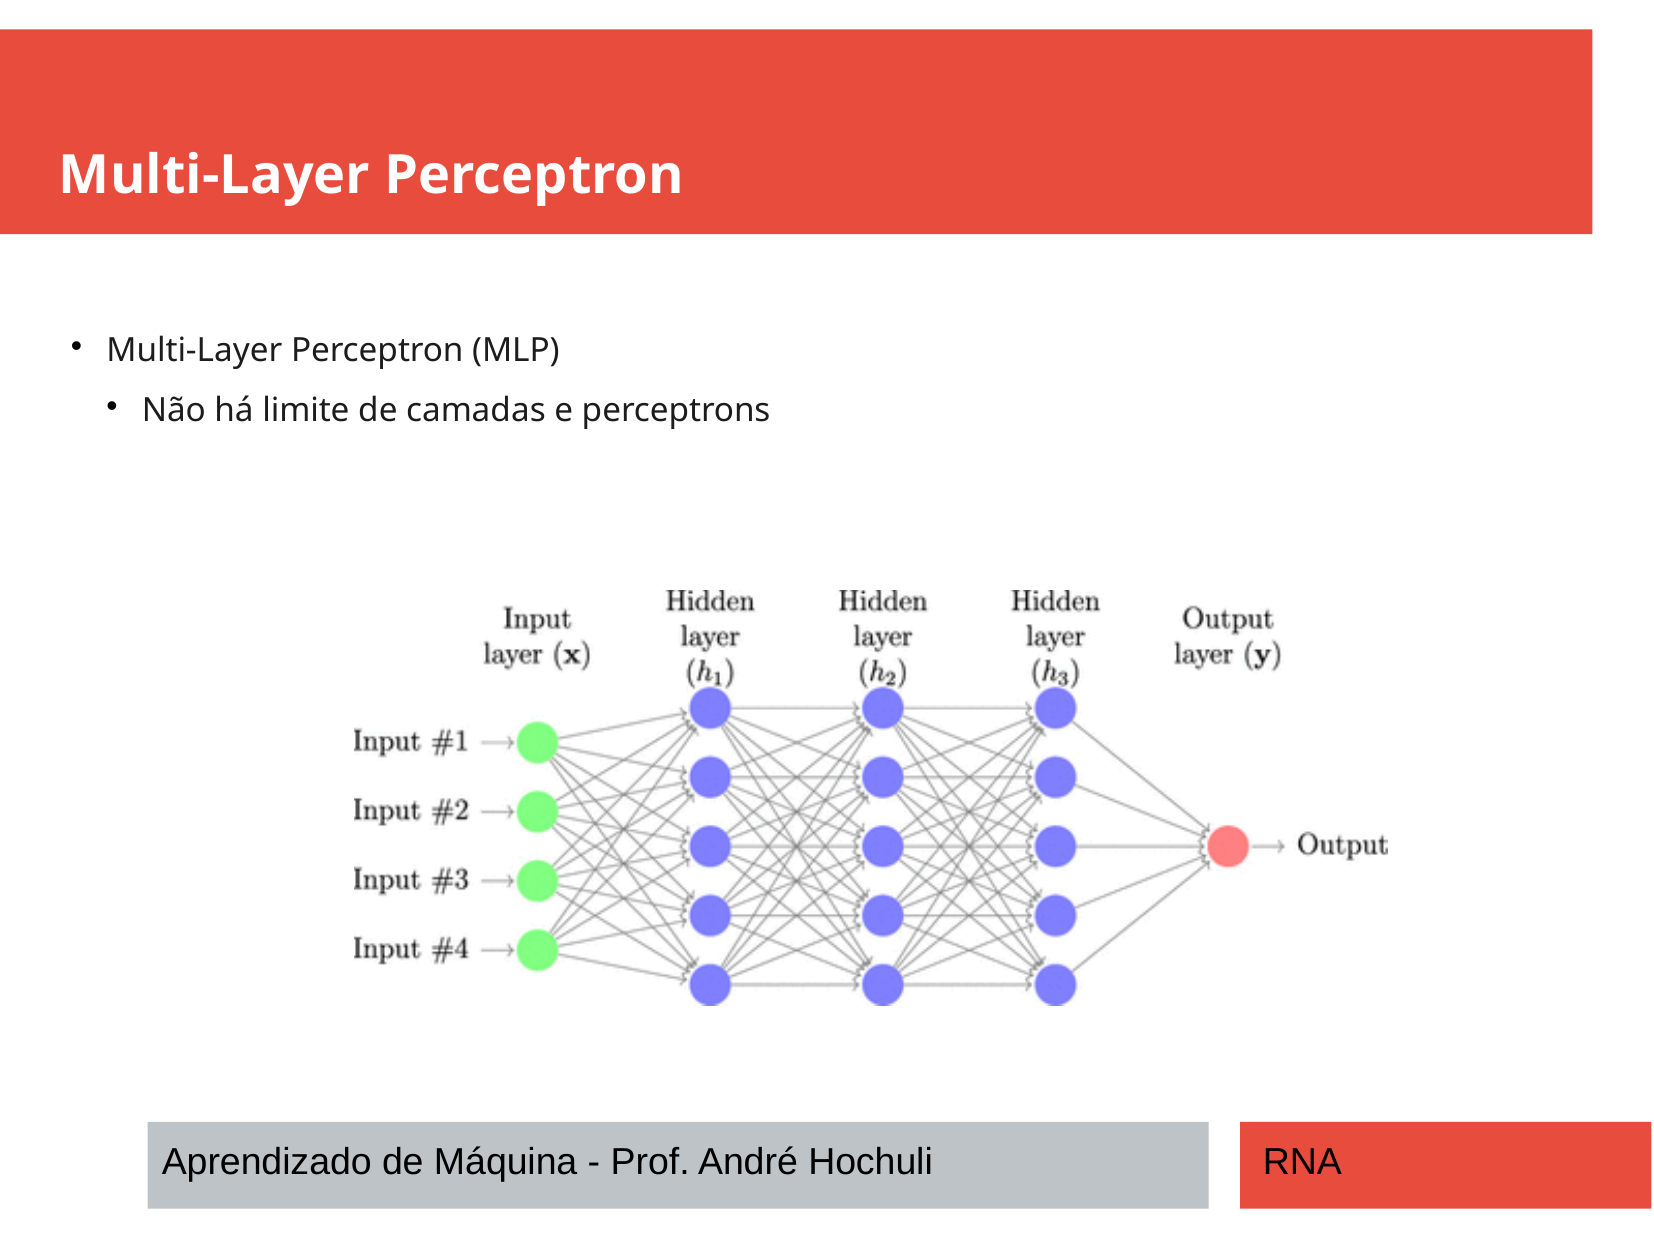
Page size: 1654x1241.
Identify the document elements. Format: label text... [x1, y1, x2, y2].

text_box Multi-Layer Perceptron (MLP) Não há limite de camadas e perceptrons [56, 250, 1594, 1130]
picture [354, 590, 1388, 1006]
text_box RNA [1248, 1129, 1621, 1188]
text_box Aprendizado de Máquina - Prof. André Hochuli [147, 1130, 1203, 1188]
text_box Multi-Layer Perceptron [58, 58, 1593, 205]
